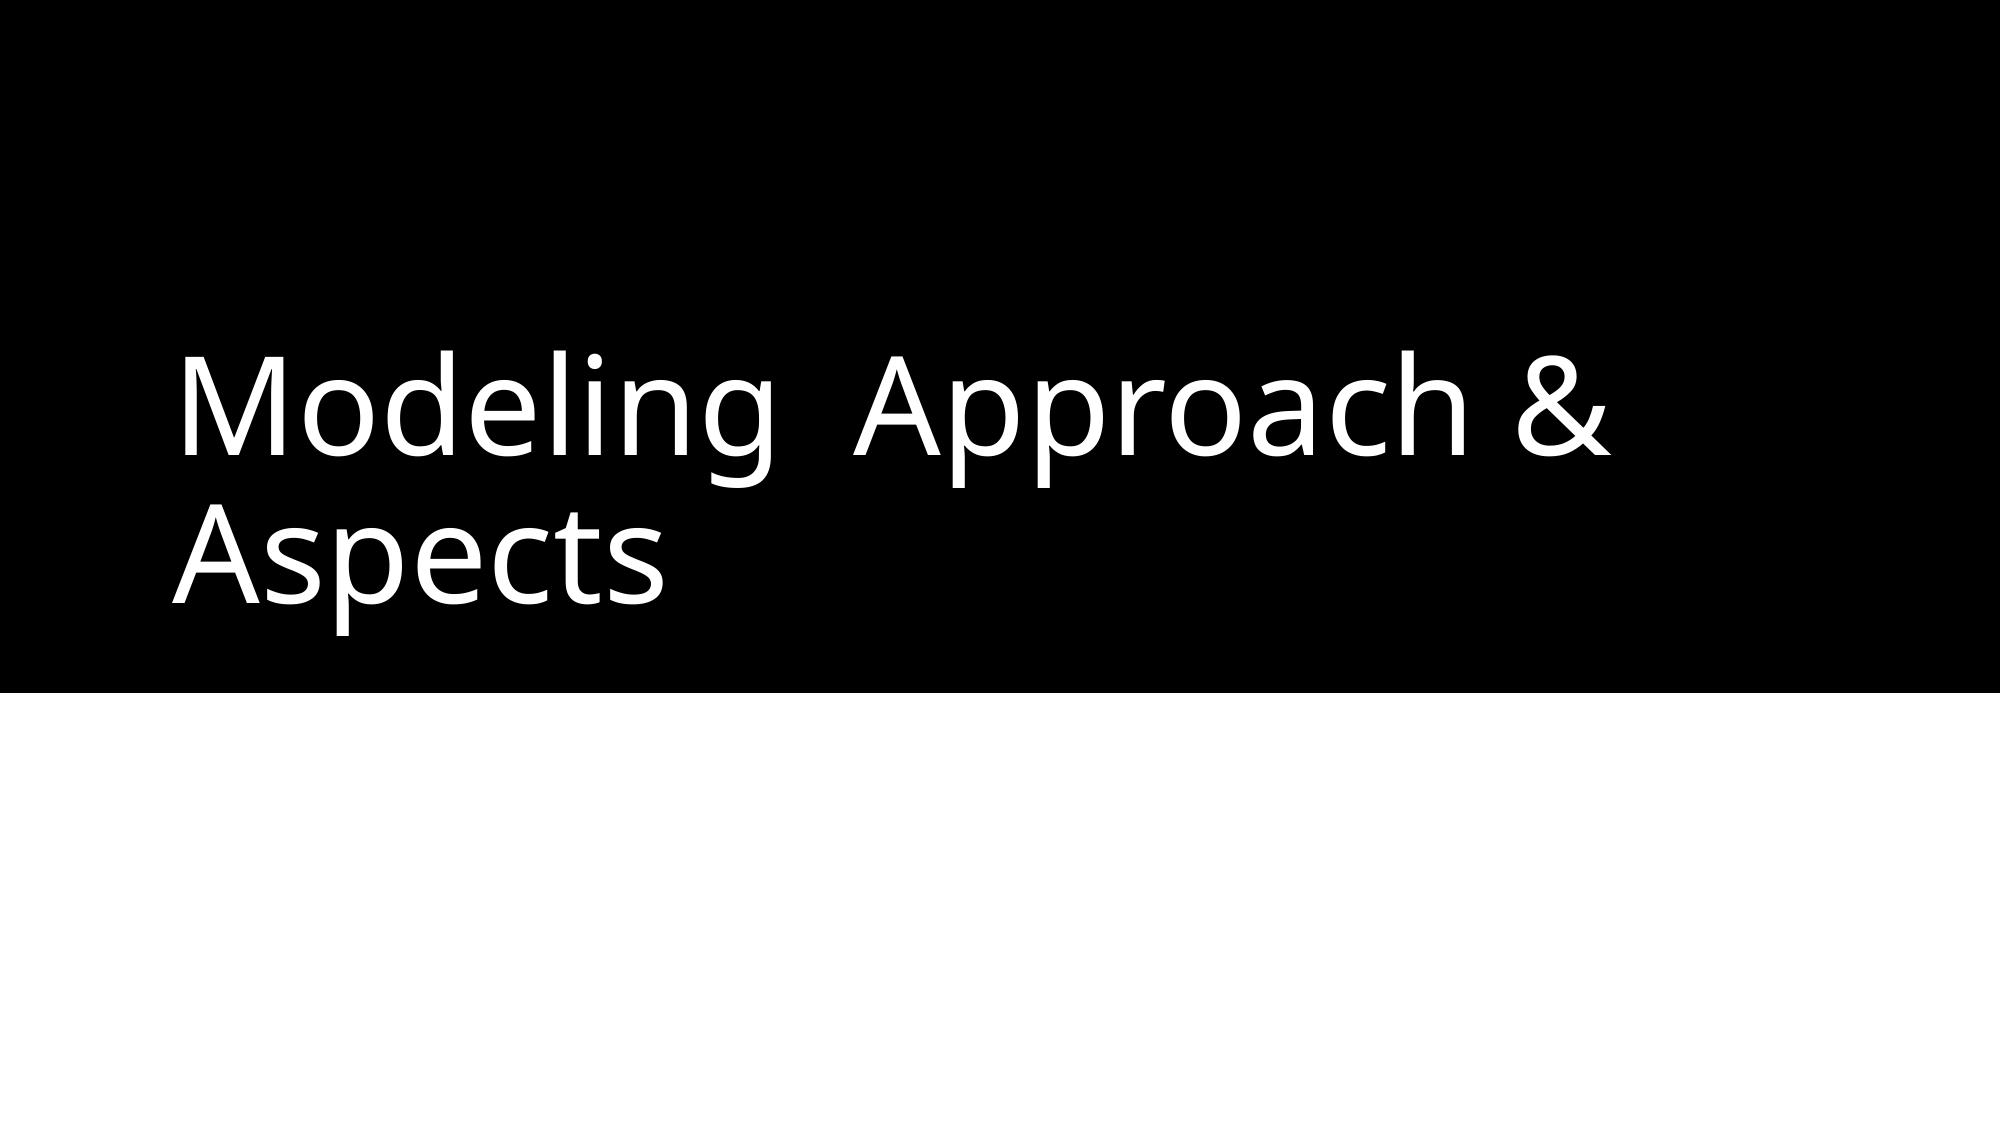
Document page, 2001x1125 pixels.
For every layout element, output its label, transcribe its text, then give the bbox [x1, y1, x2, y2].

title Modeling Approach & Aspects [157, 126, 1842, 641]
